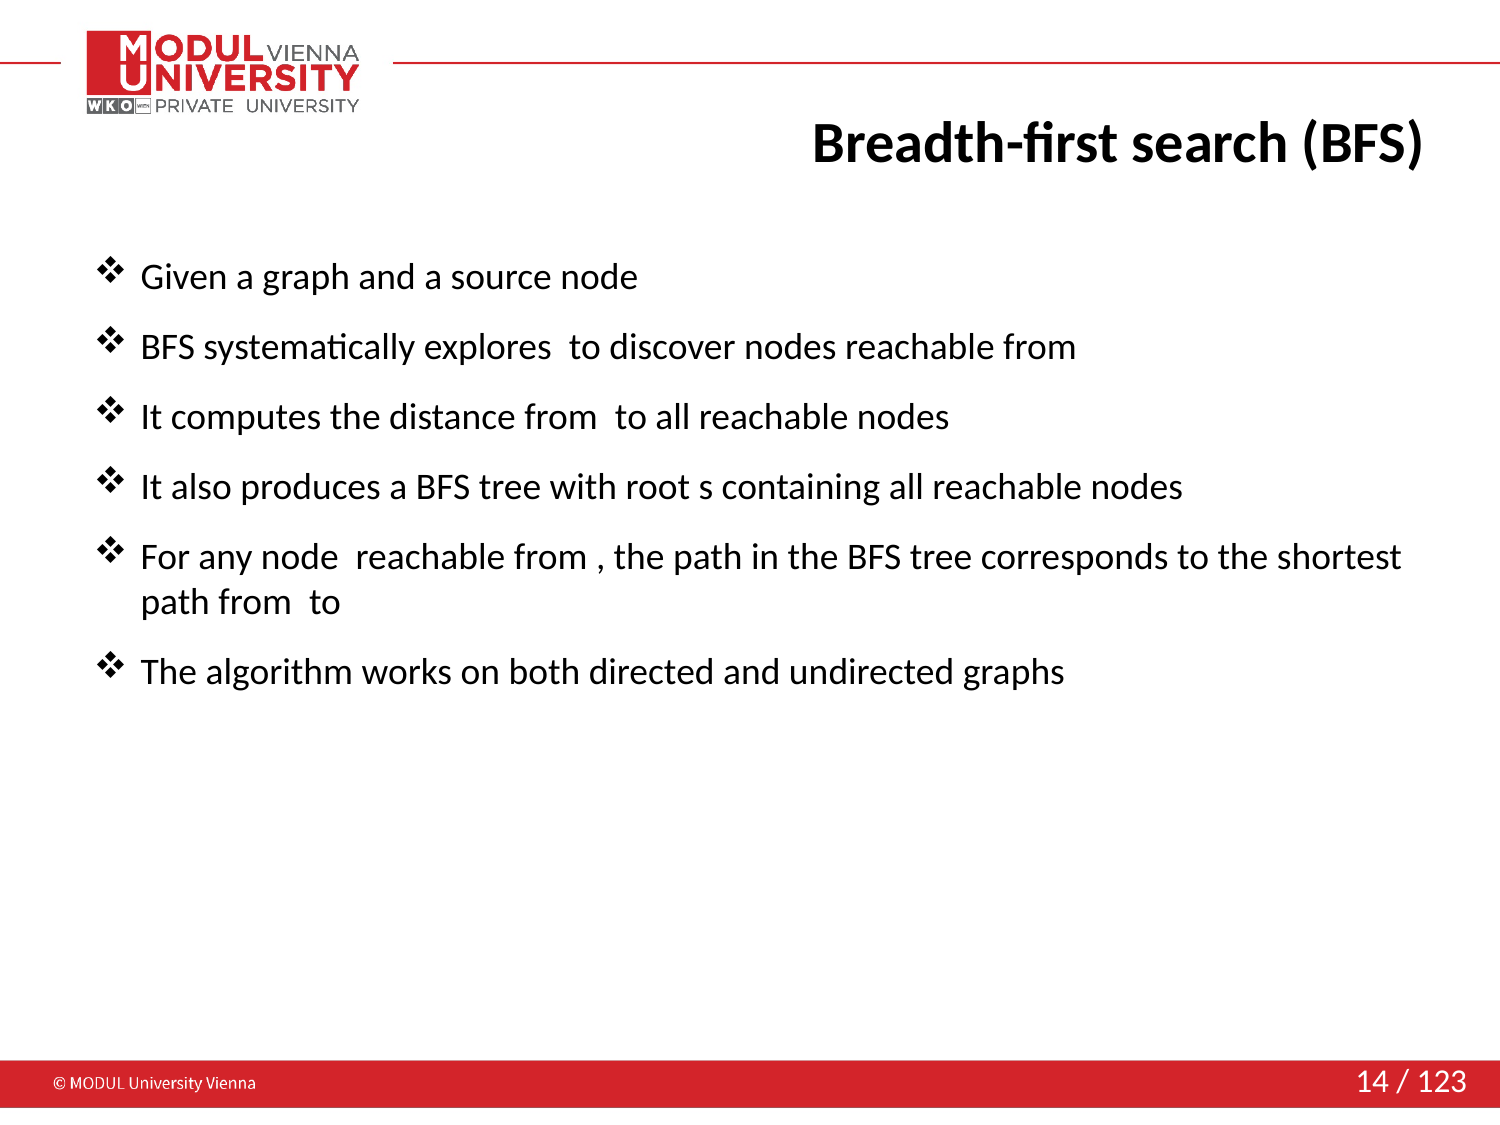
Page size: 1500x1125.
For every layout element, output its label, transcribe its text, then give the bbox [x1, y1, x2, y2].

picture [0, 0, 1500, 1125]
title Breadth-first search (BFS) [75, 44, 1425, 233]
